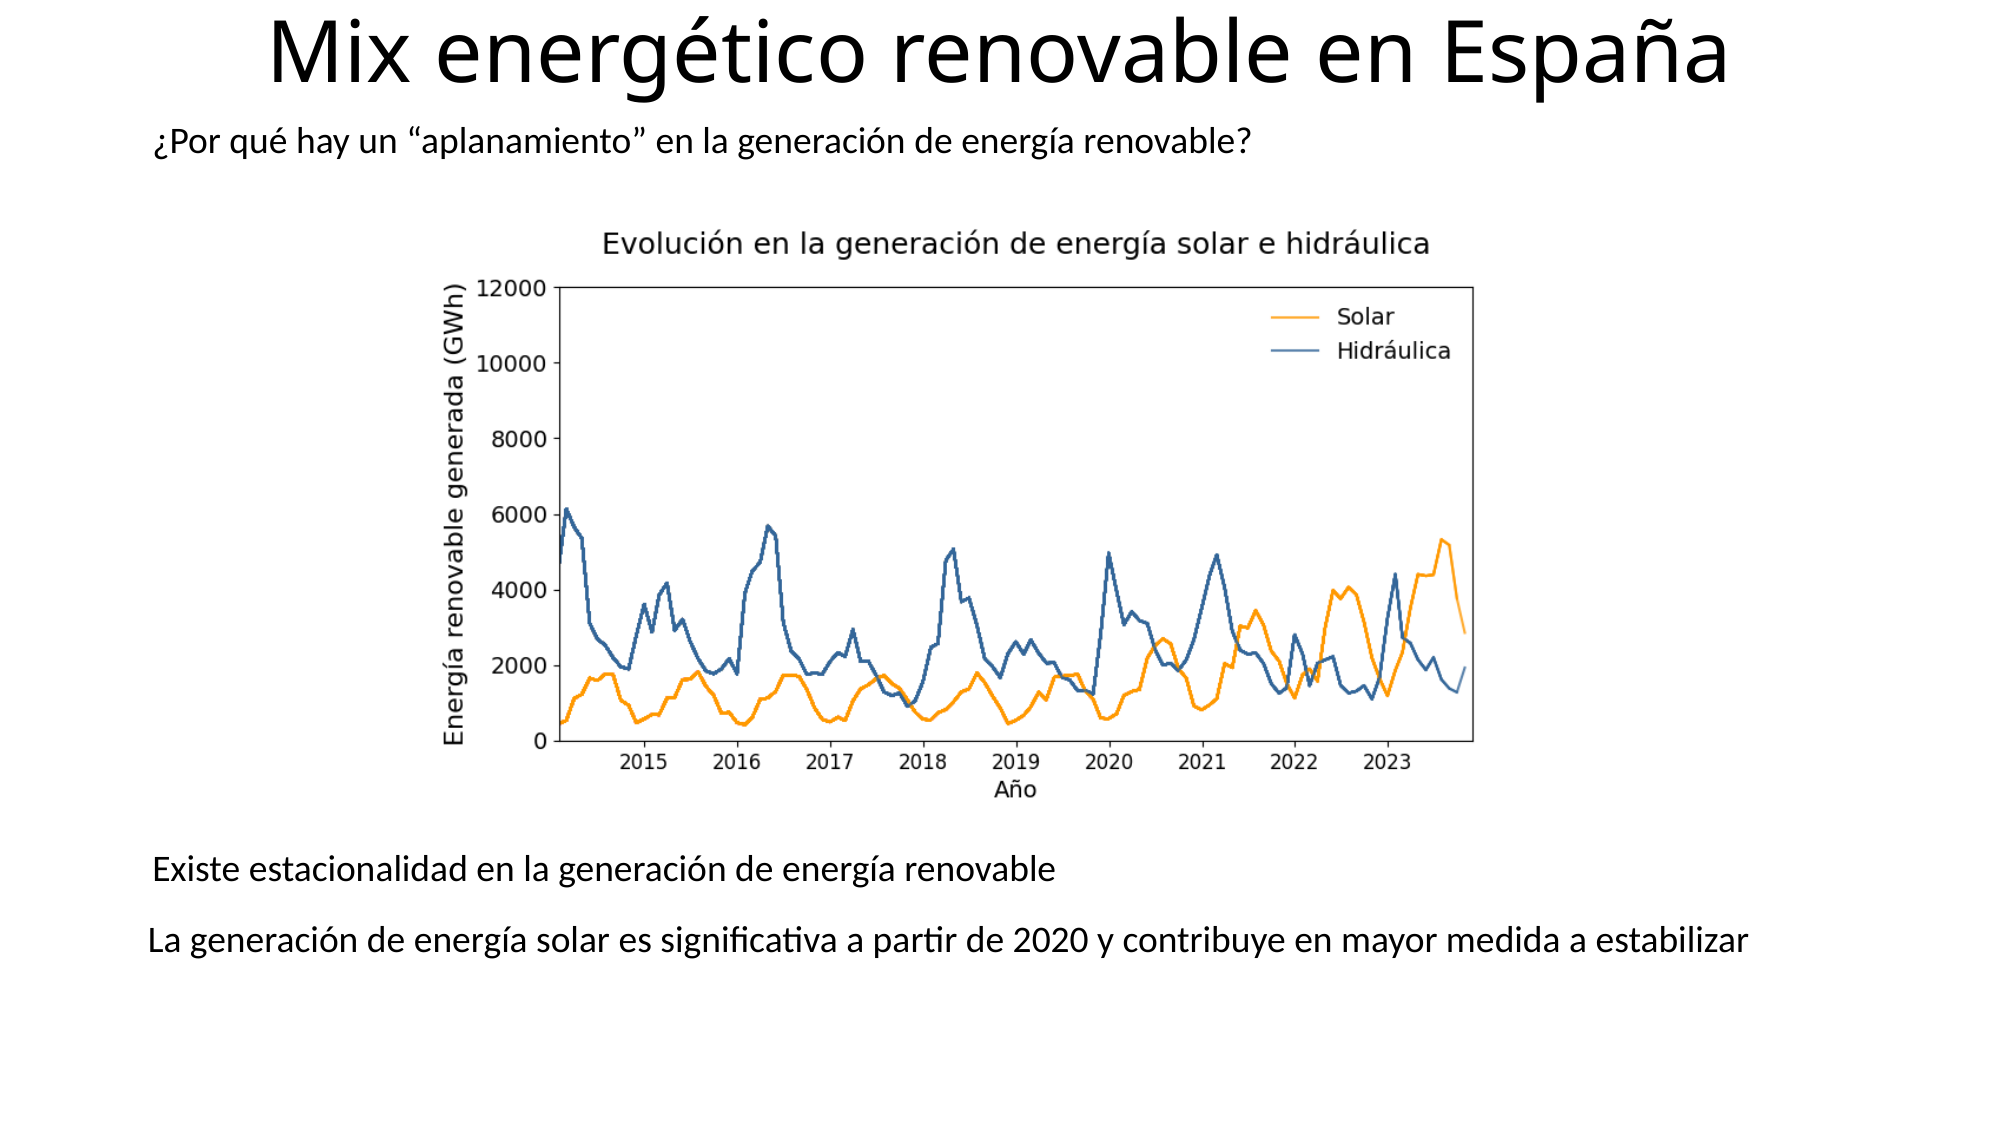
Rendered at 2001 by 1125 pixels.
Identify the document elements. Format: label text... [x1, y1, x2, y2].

text_box Existe estacionalidad en la generación de energía renovable [137, 836, 1743, 897]
title Mix energético renovable en España [137, 0, 1863, 109]
text_box ¿Por qué hay un “aplanamiento” en la generación de energía renovable? [137, 108, 1738, 169]
text_box La generación de energía solar es significativa a partir de 2020 y contribuye en mayor medida a estabilizar [133, 907, 1885, 968]
picture [412, 216, 1588, 801]
